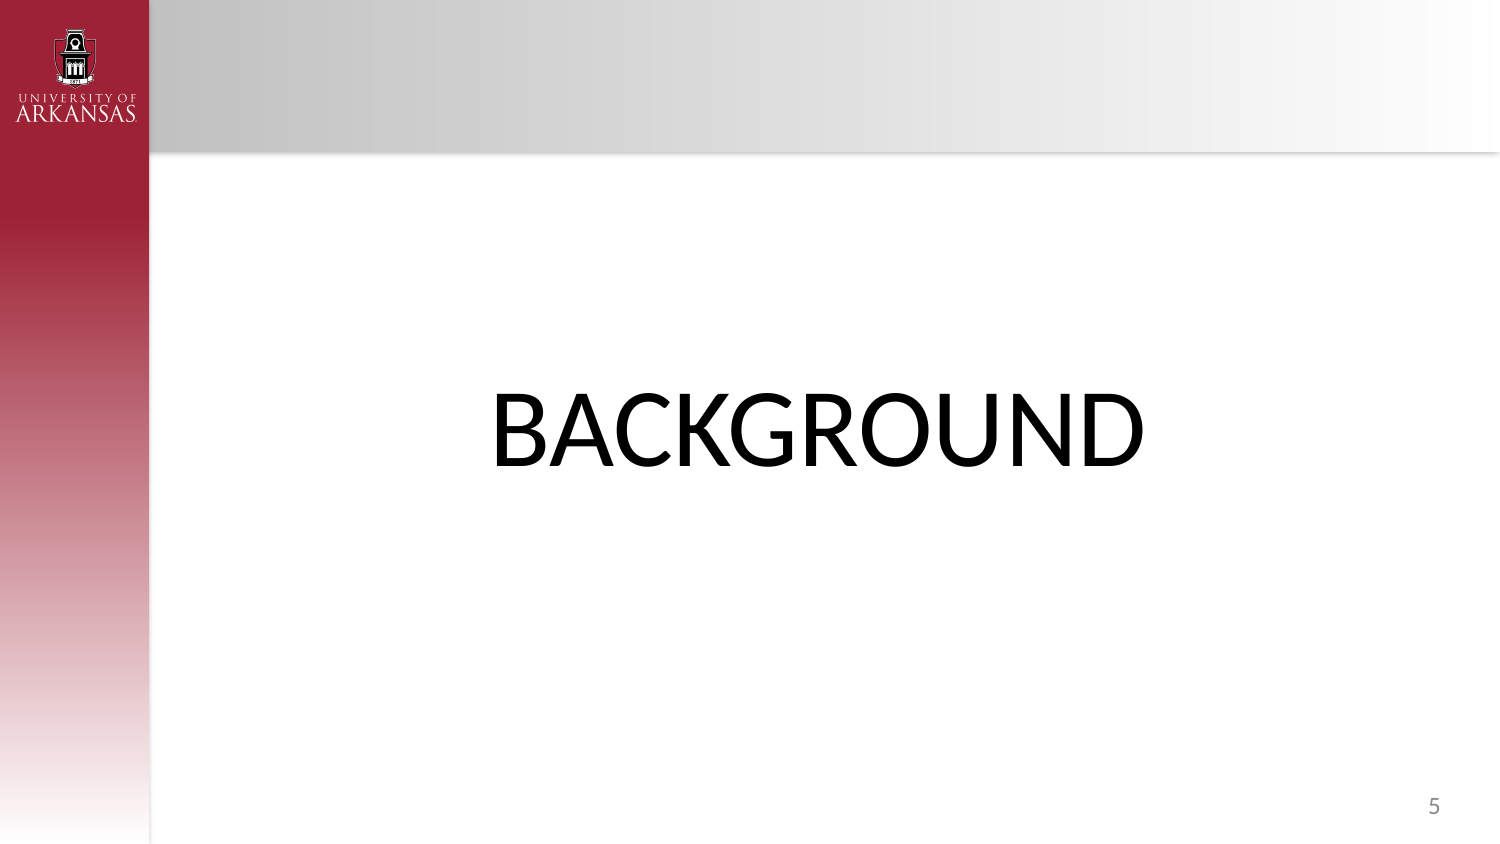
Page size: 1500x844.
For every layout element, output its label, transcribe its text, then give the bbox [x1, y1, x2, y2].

title Background [180, 277, 1456, 566]
slide_number 5 [1105, 782, 1456, 827]
picture [15, 29, 137, 122]
